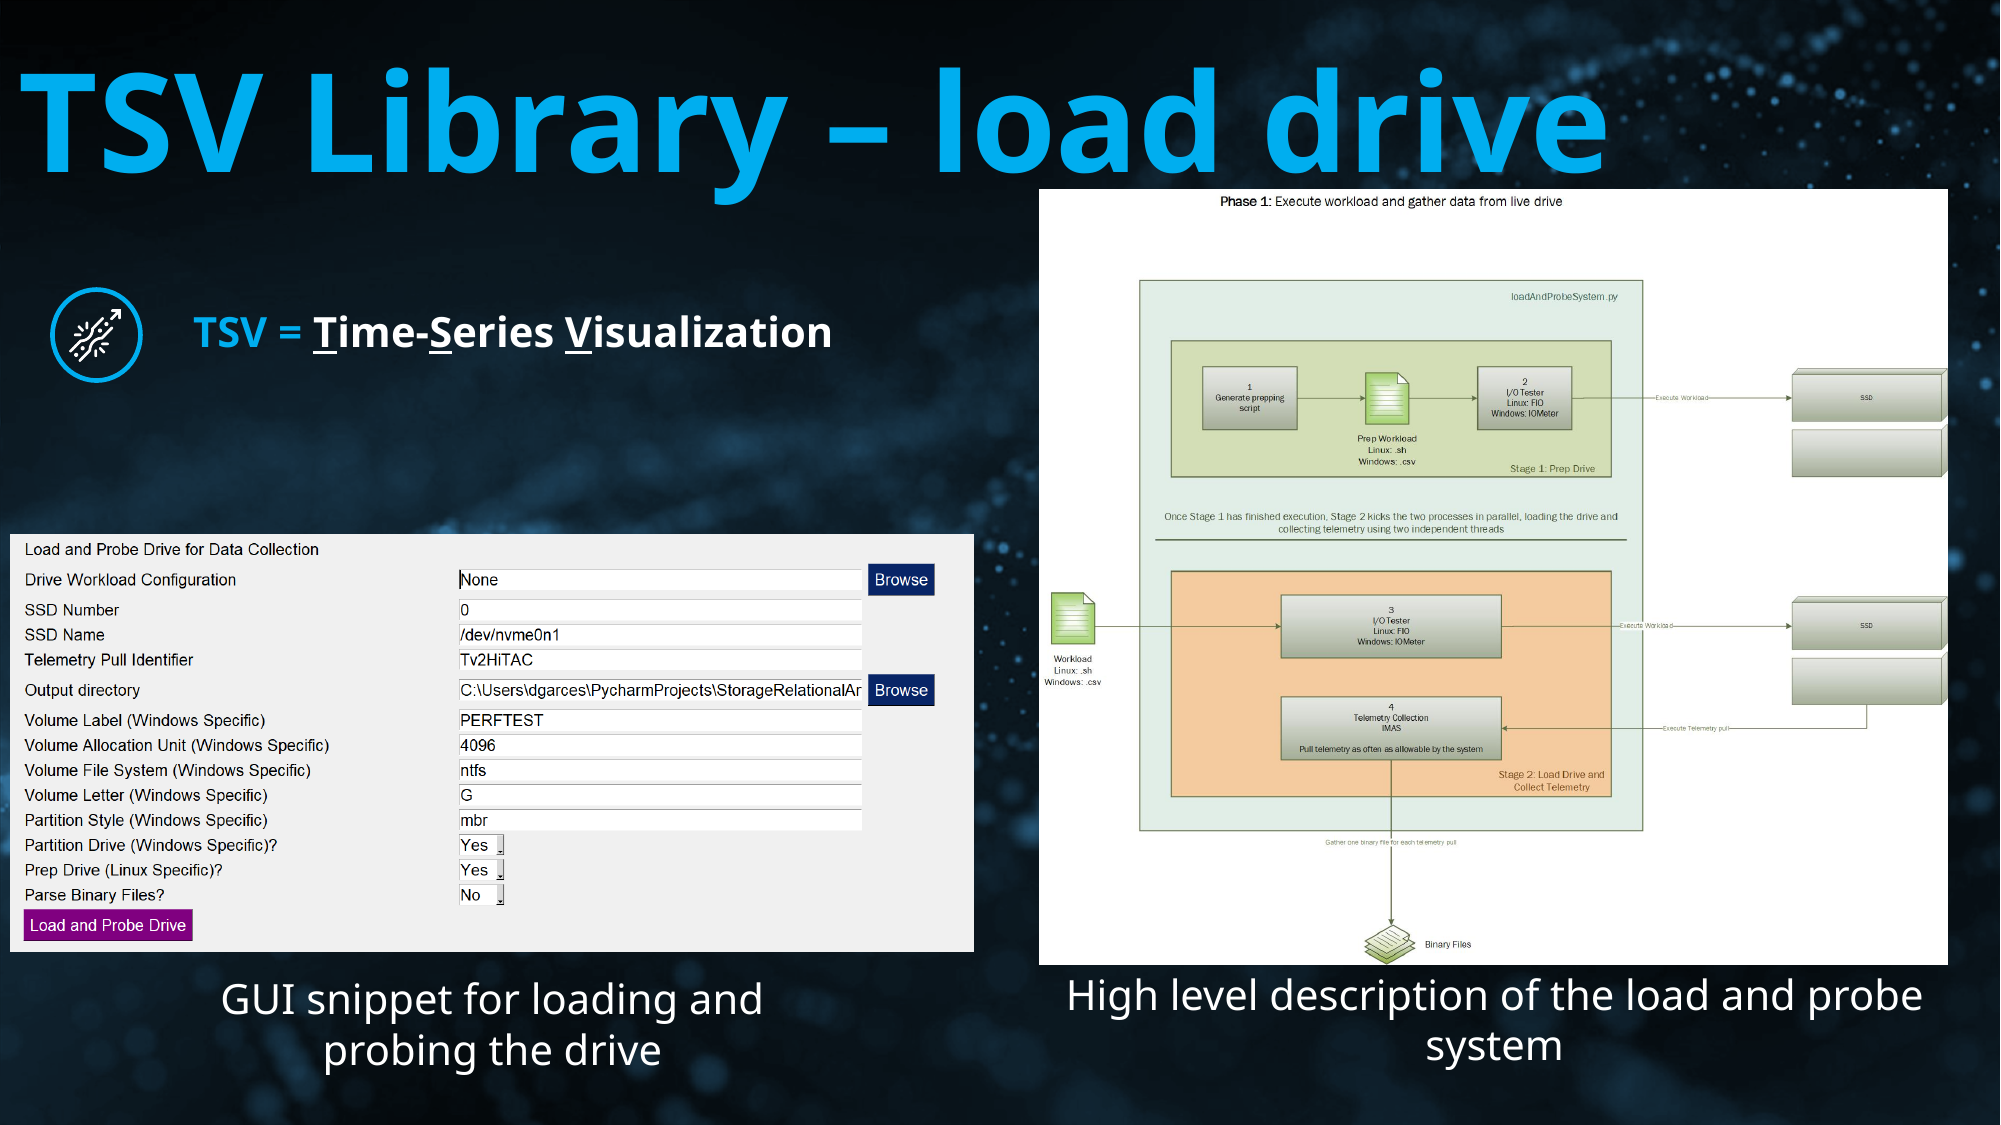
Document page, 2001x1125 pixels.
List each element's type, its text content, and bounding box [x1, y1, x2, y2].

text_box TSV = Time-Series Visualization [178, 279, 1039, 383]
title TSV Library – load drive [19, 87, 1981, 202]
text_box GUI snippet for loading and probing the drive [166, 1001, 819, 1096]
picture [0, 0, 2000, 1125]
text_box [52, 289, 141, 381]
text_box High level description of the load and probe system [1008, 996, 1981, 1091]
